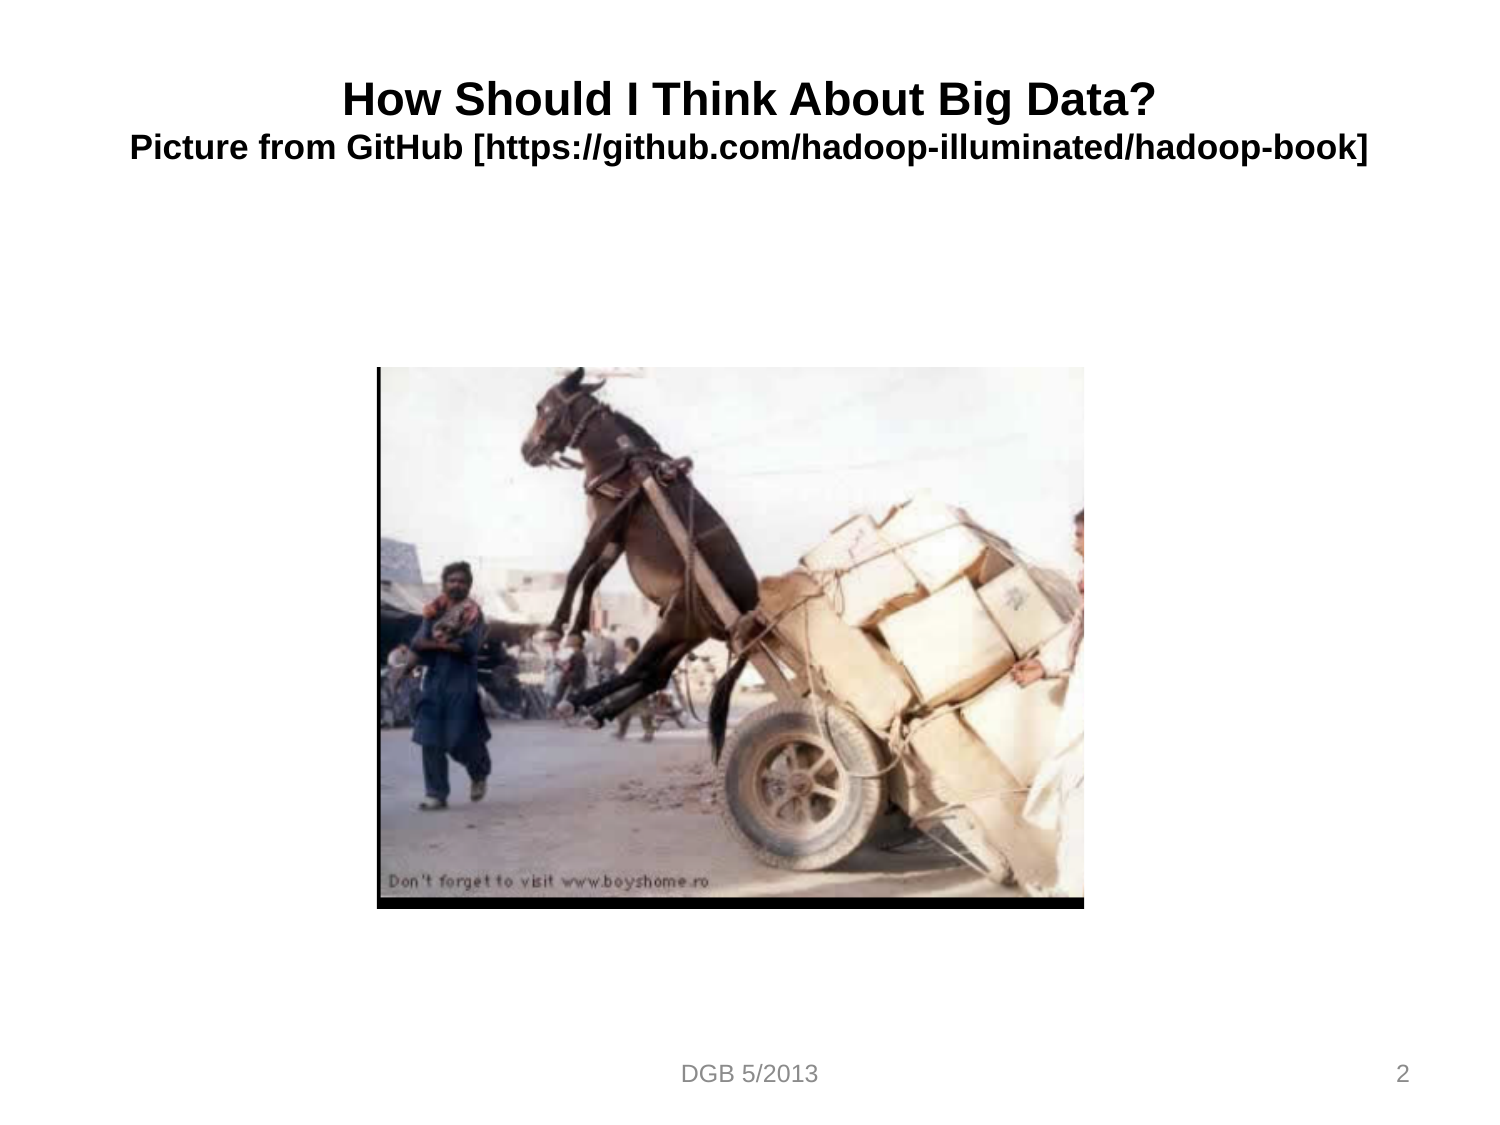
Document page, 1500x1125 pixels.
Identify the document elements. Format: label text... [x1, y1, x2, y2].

slide_number 2 [1074, 1042, 1425, 1103]
picture [376, 367, 1085, 910]
title How Should I Think About Big Data? Picture from GitHub [https://github.com/hadoop-illuminated/hadoop-book] [75, 45, 1425, 233]
footer DGB 5/2013 [512, 1042, 988, 1103]
